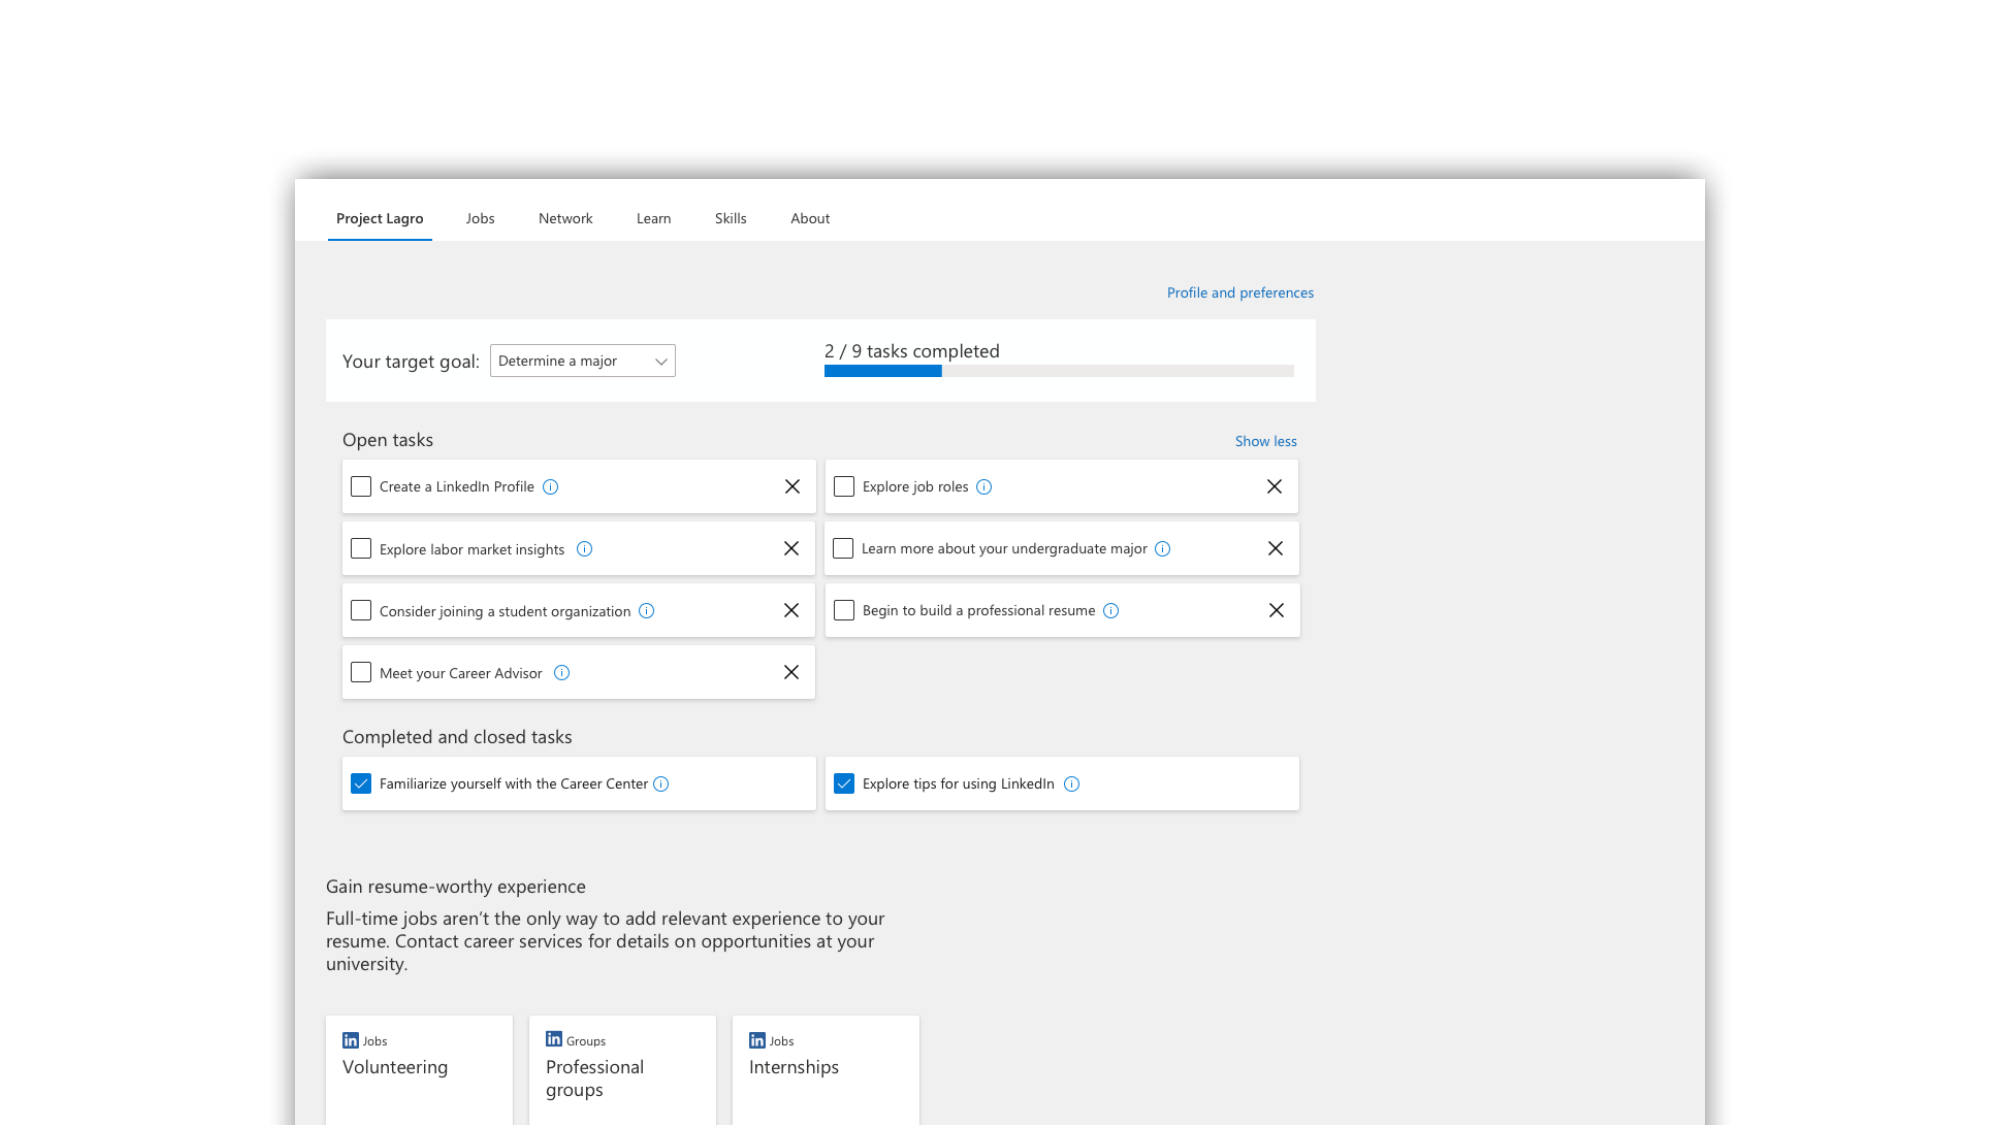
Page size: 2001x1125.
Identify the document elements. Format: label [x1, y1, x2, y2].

picture [295, 179, 1705, 1125]
